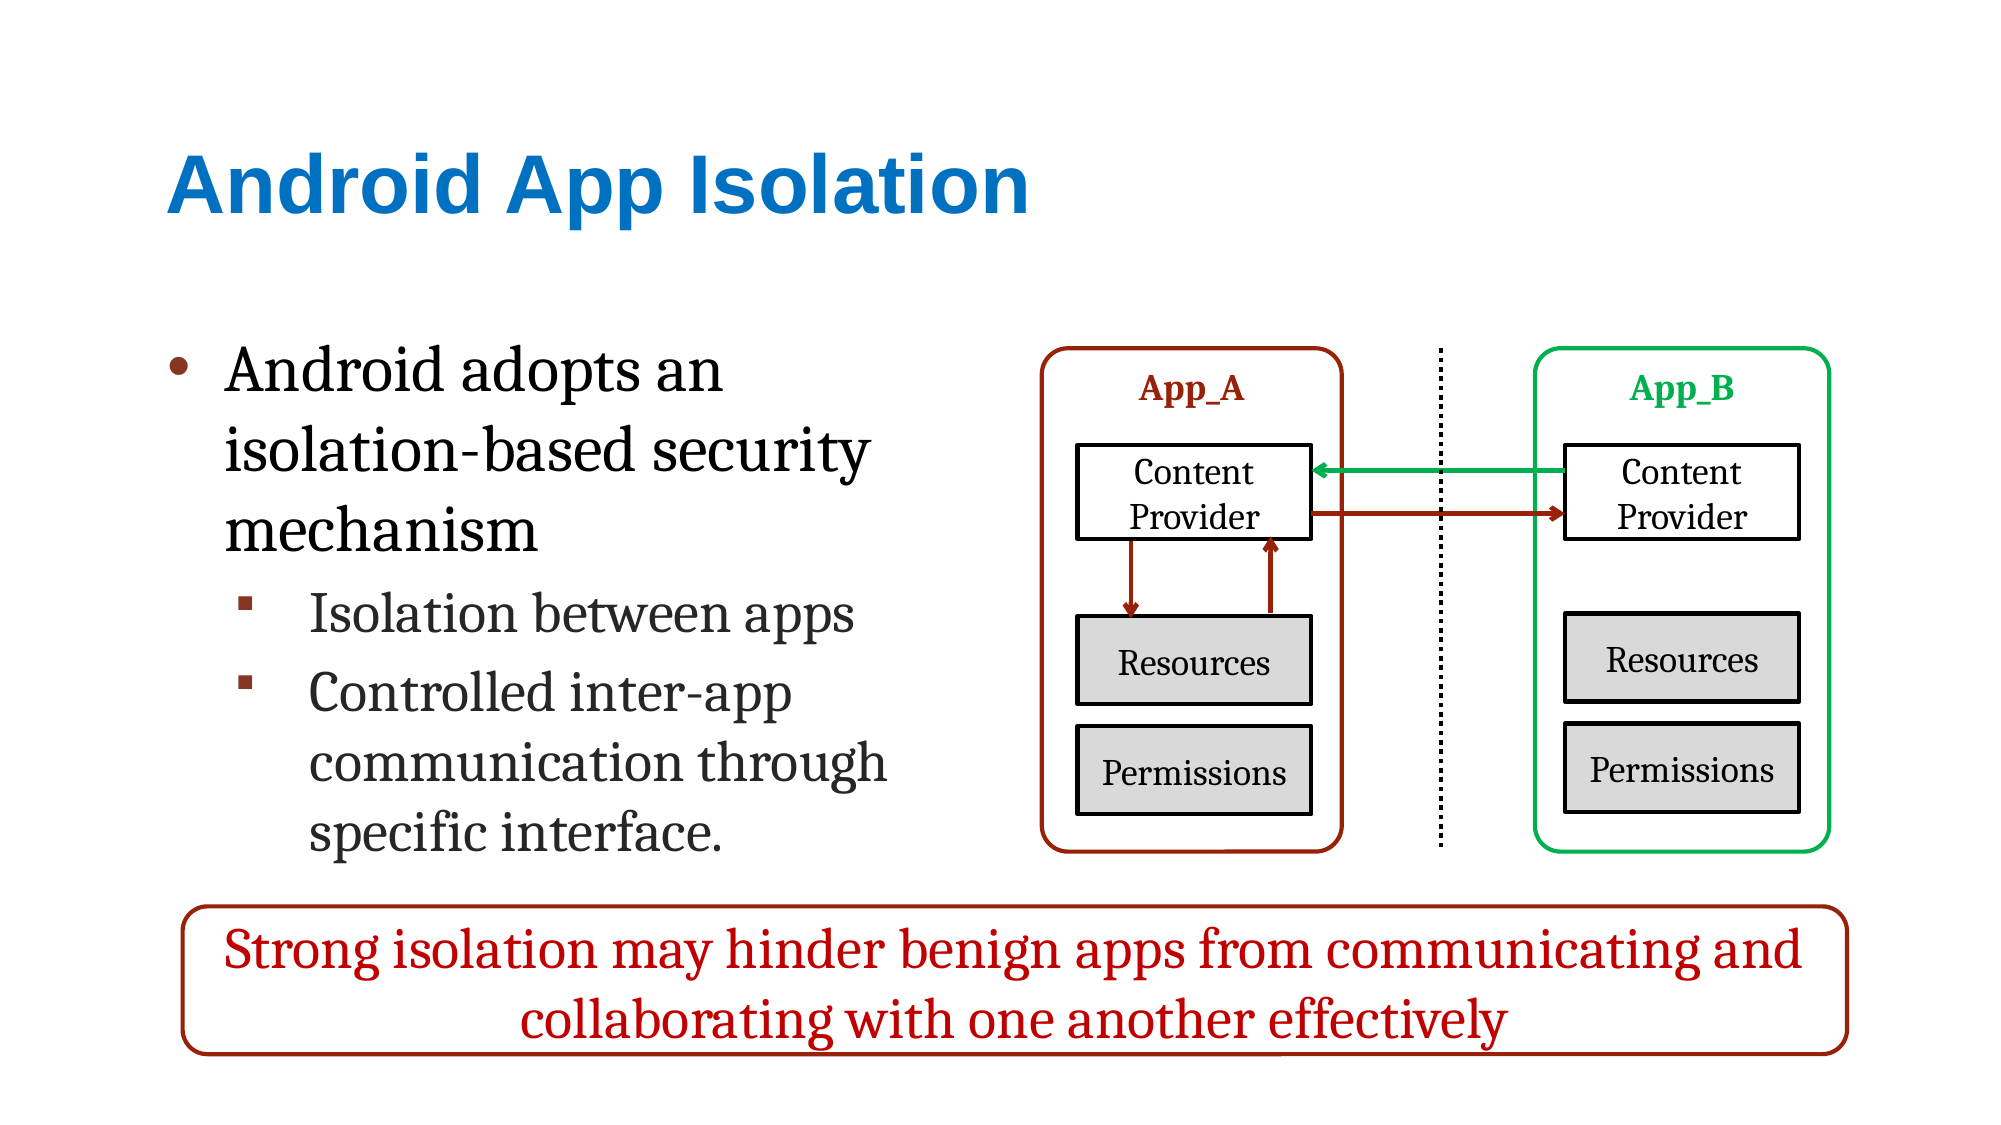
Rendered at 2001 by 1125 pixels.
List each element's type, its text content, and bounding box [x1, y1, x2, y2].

title Android App Isolation [150, 93, 1848, 267]
text_box Strong isolation may hinder benign apps from communicating and collaborating with one another effectively [180, 904, 1850, 1057]
list Android adopts an isolation-based security mechanism Isolation between apps Controlled inter-app communication through specific interface. [152, 310, 954, 1005]
text_box Resources [1075, 614, 1313, 706]
text_box Content Provider [1075, 443, 1313, 541]
text_box Permissions [1075, 724, 1313, 816]
text_box App_B [1532, 346, 1832, 854]
text_box Permissions [1563, 721, 1801, 814]
text_box Resources [1563, 611, 1801, 704]
text_box Content Provider [1563, 443, 1801, 541]
text_box App_A [1039, 346, 1344, 854]
